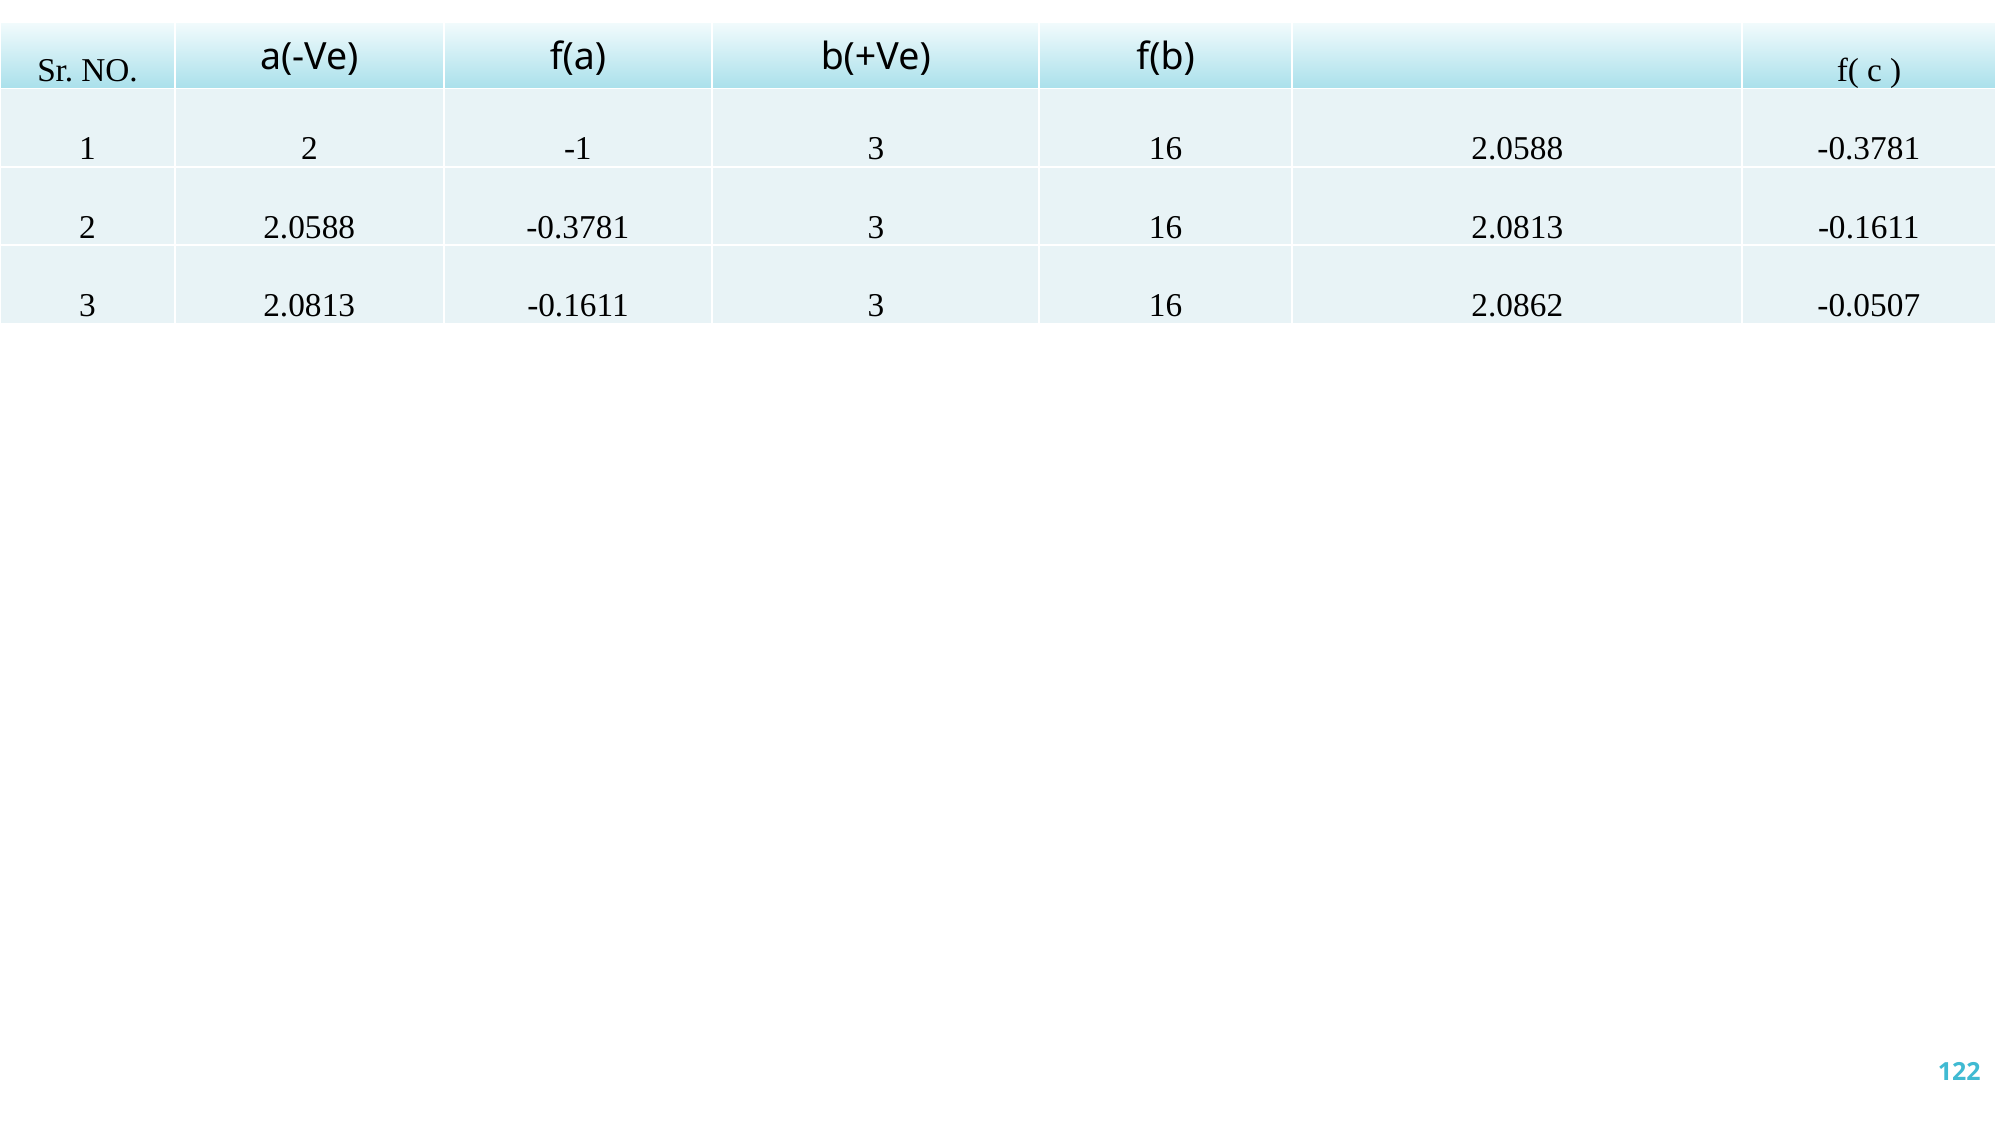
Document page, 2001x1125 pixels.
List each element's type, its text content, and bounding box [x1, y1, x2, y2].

slide_number 122 [1744, 1042, 1996, 1103]
